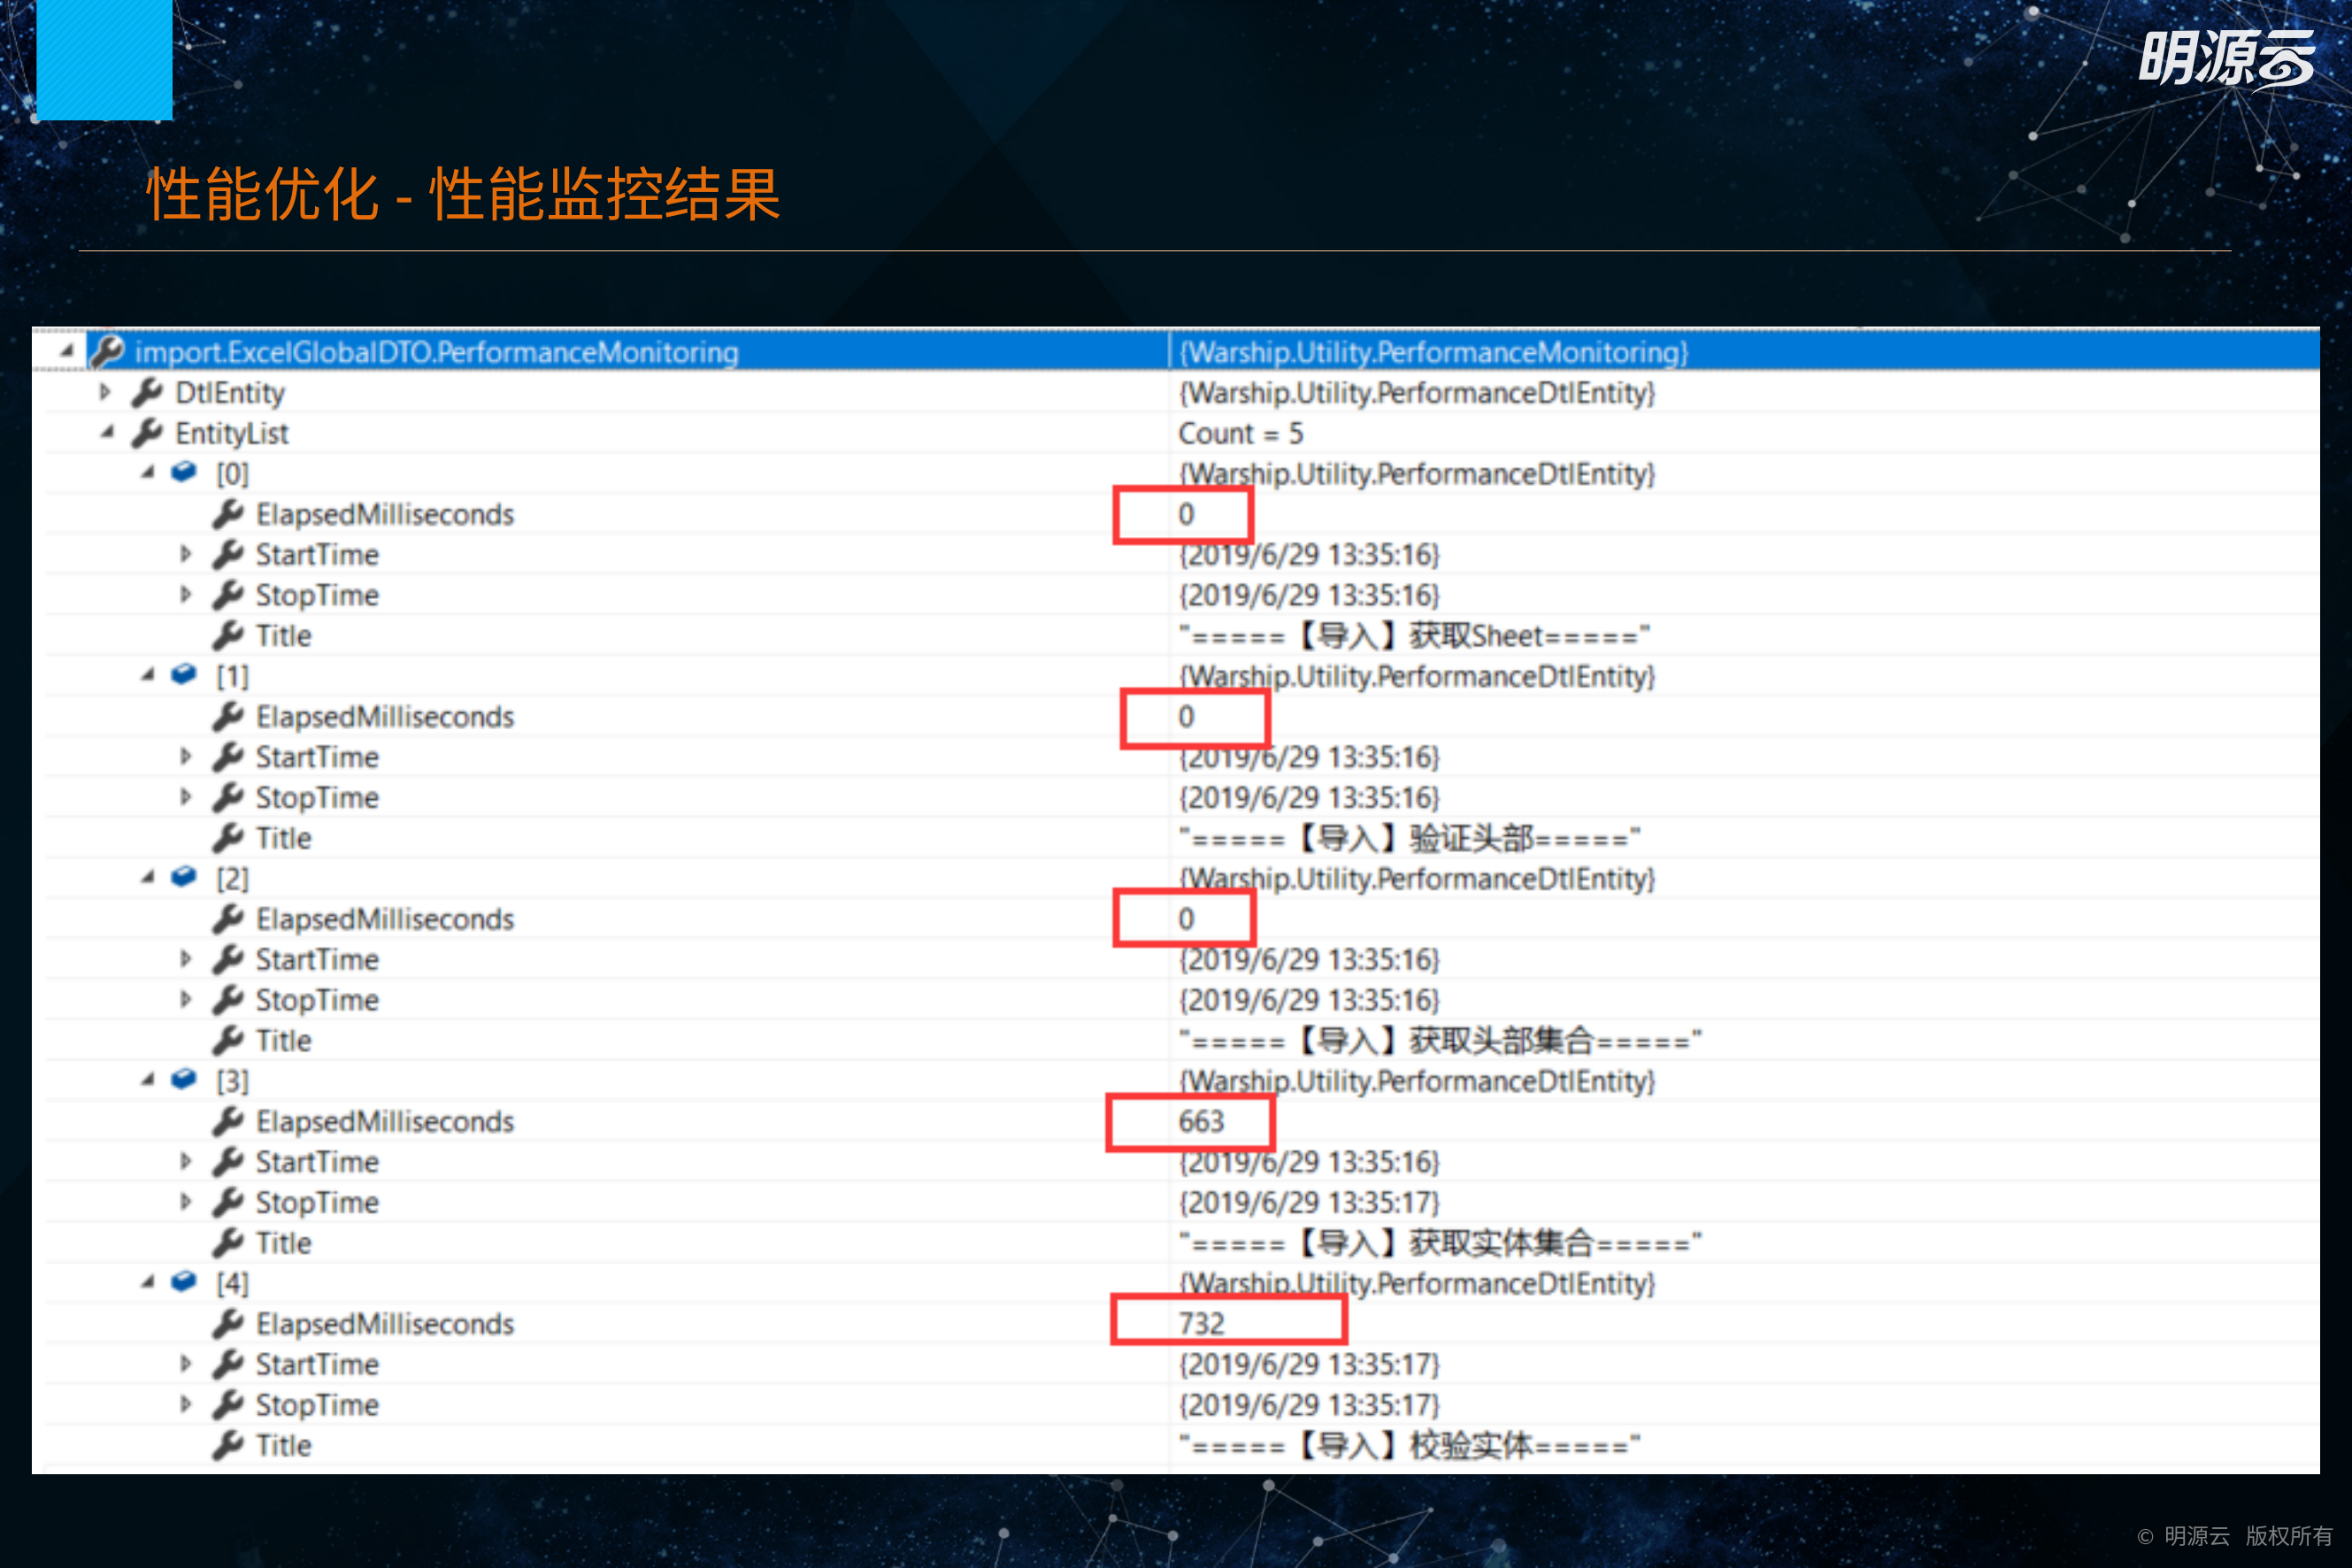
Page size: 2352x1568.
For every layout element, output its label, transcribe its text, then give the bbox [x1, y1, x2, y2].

picture [0, 0, 2352, 1568]
text_box 性能优化-性能监控结果 [78, 157, 1819, 228]
